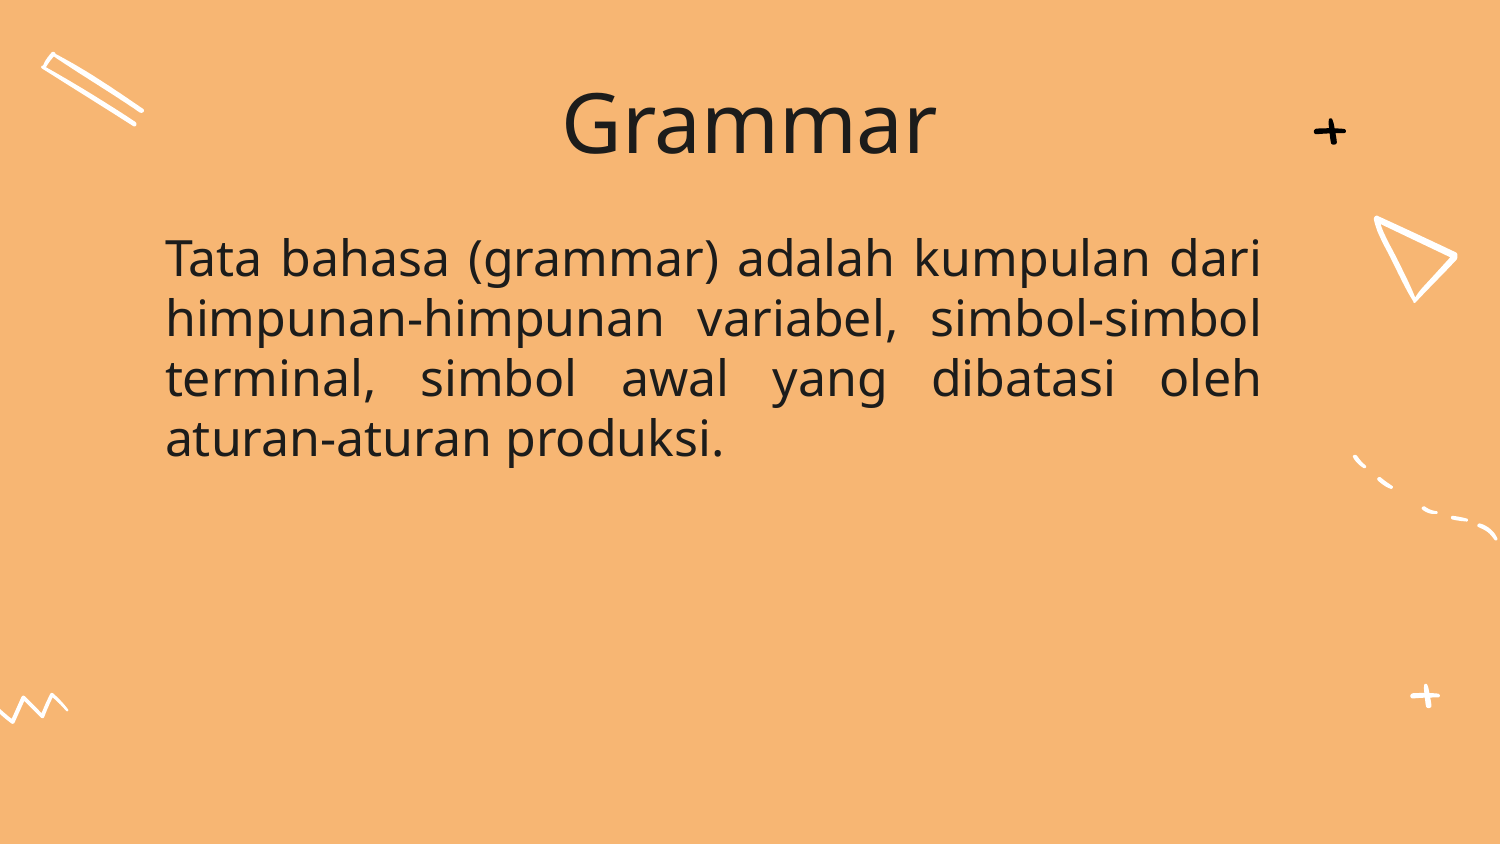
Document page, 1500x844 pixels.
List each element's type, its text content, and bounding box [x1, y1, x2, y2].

title Grammar [118, 55, 1382, 208]
subtitle Tata bahasa (grammar) adalah kumpulan dari himpunan-himpunan variabel, simbol-simbol terminal, simbol awal yang dibatasi oleh aturan-aturan produksi. [150, 210, 1278, 552]
